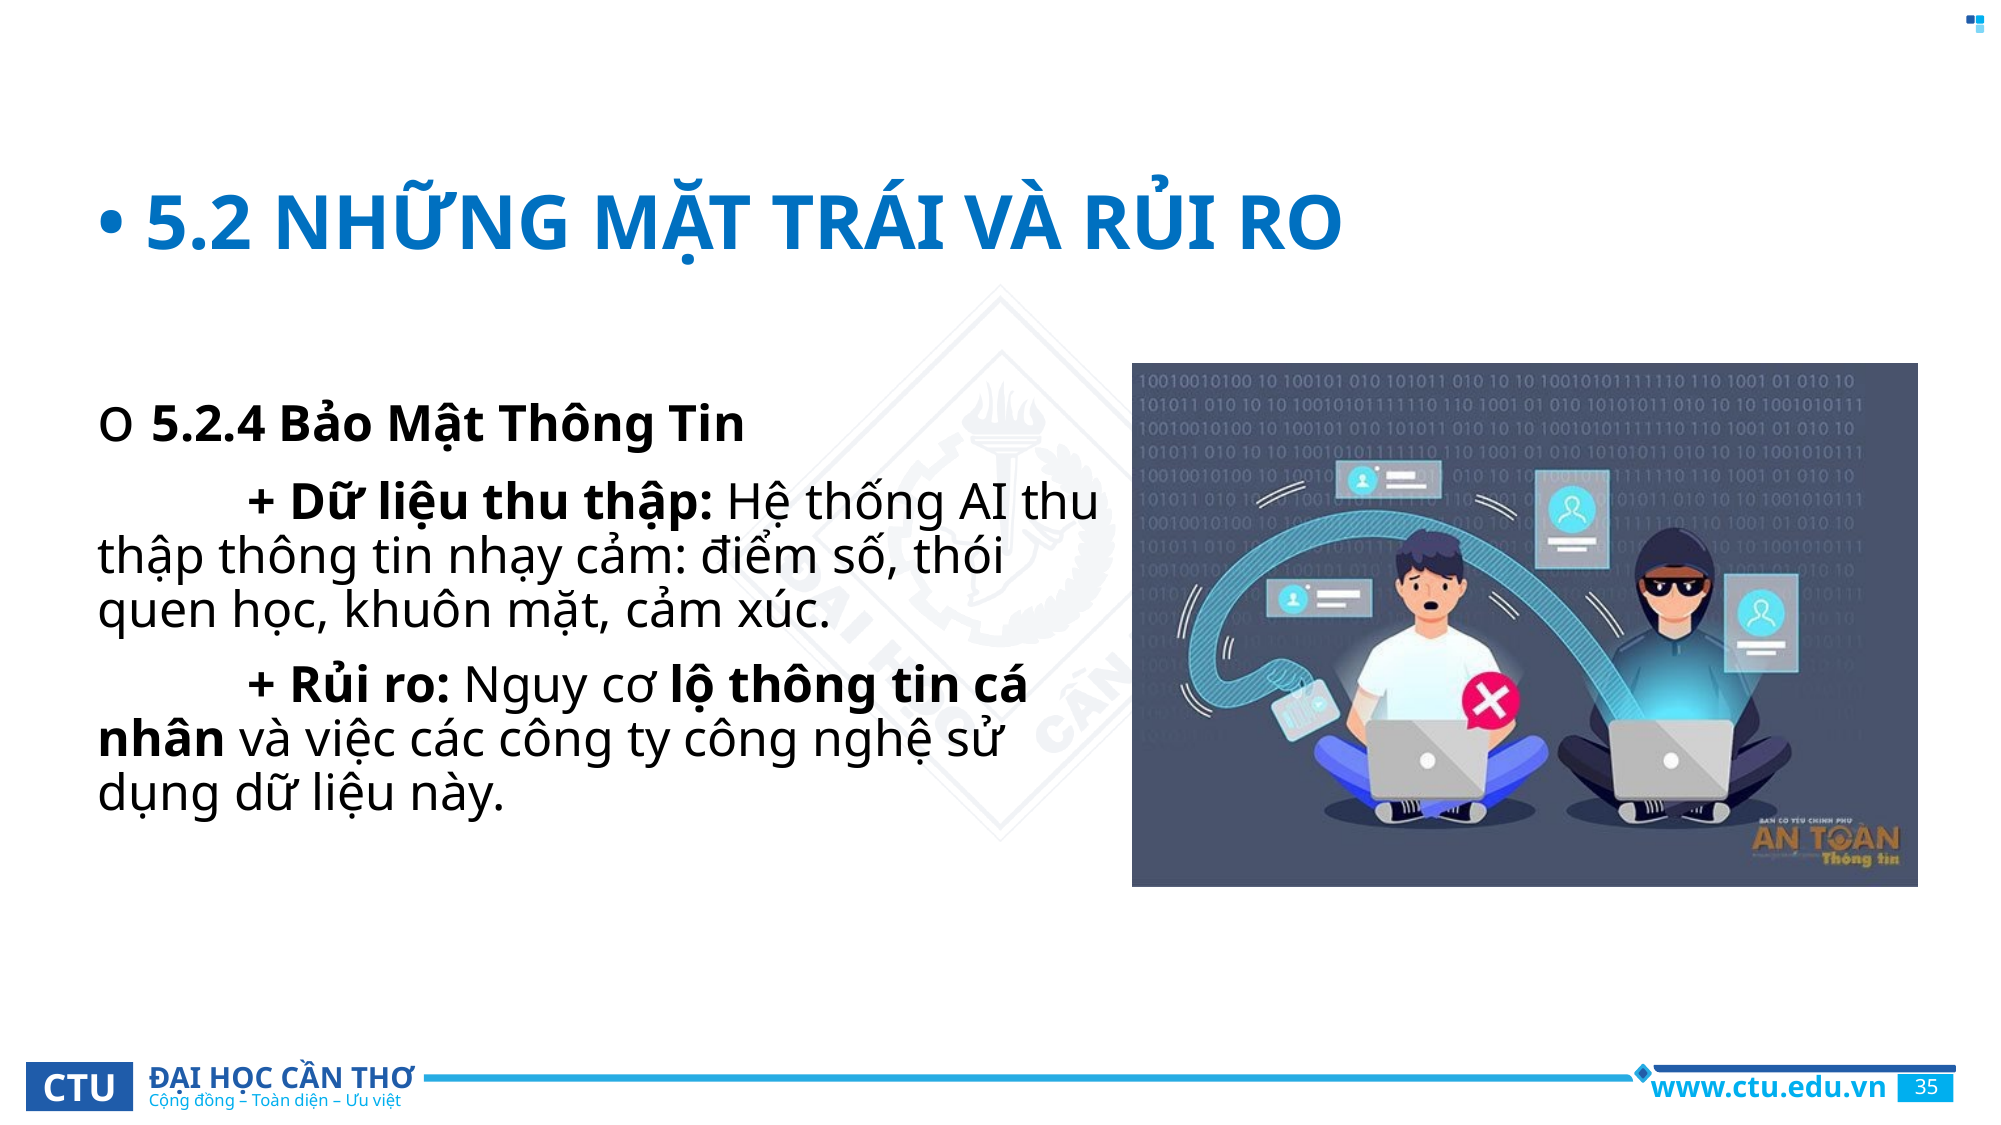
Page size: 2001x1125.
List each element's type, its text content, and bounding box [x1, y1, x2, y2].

title • 5.2 NHỮNG MẶT TRÁI VÀ RỦI RO [82, 0, 1527, 364]
list o 5.2.4 Bảo Mật Thông Tin + Dữ liệu thu thập: Hệ thống AI thu thập thông tin nhạy cảm: điểm số, thói quen học, khuôn mặt, cảm xúc. + Rủi ro: Nguy cơ lộ thông tin cá nhân và việc các công ty công nghệ sử dụng dữ liệu này. [82, 380, 1150, 1014]
picture [1132, 363, 1918, 887]
